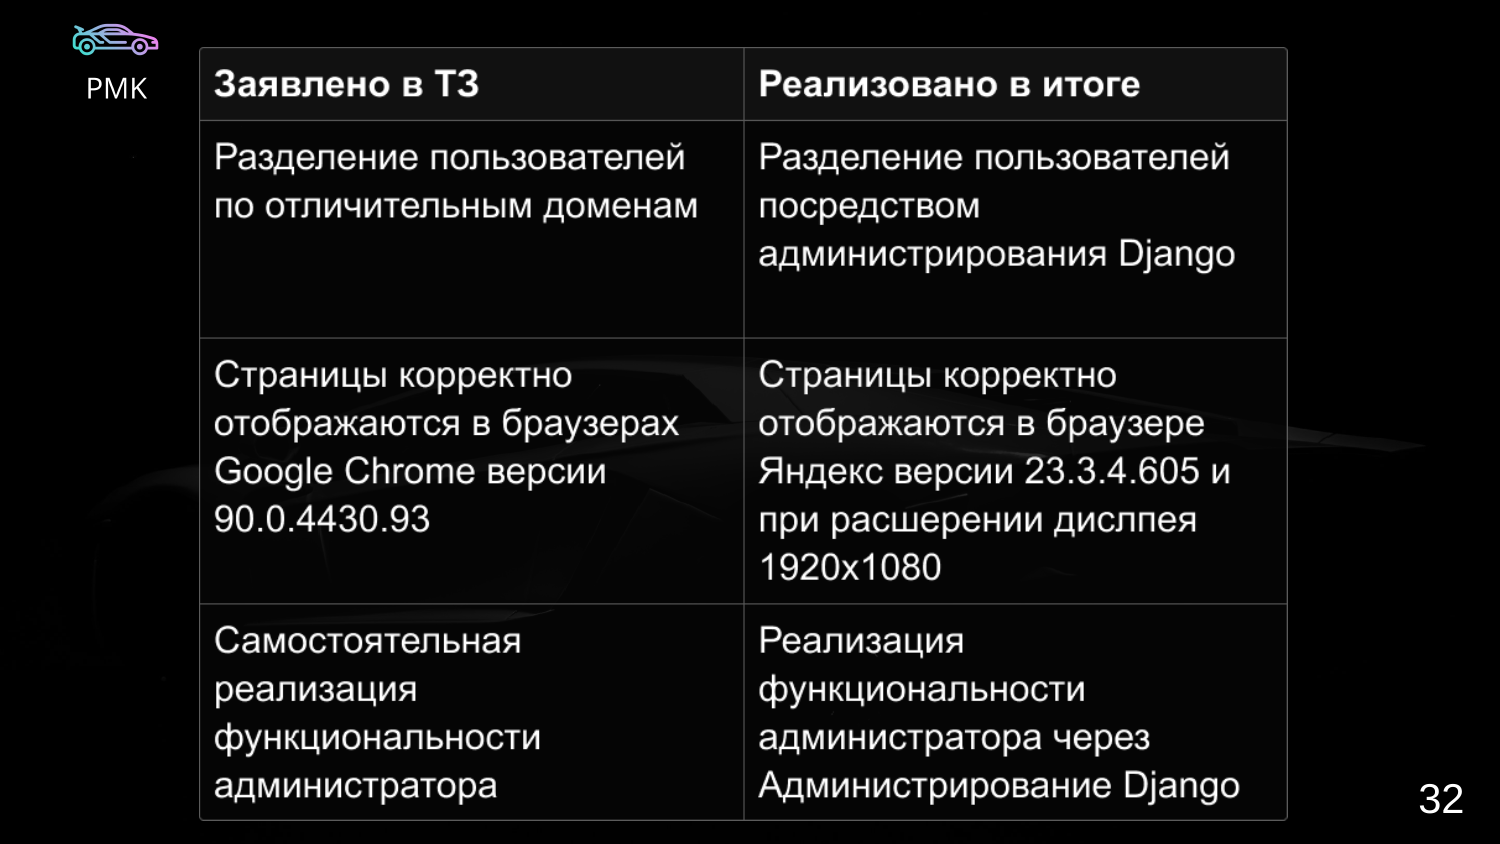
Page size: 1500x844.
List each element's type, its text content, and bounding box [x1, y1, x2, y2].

slide_number 32 [1389, 764, 1480, 830]
picture [0, 0, 1500, 844]
